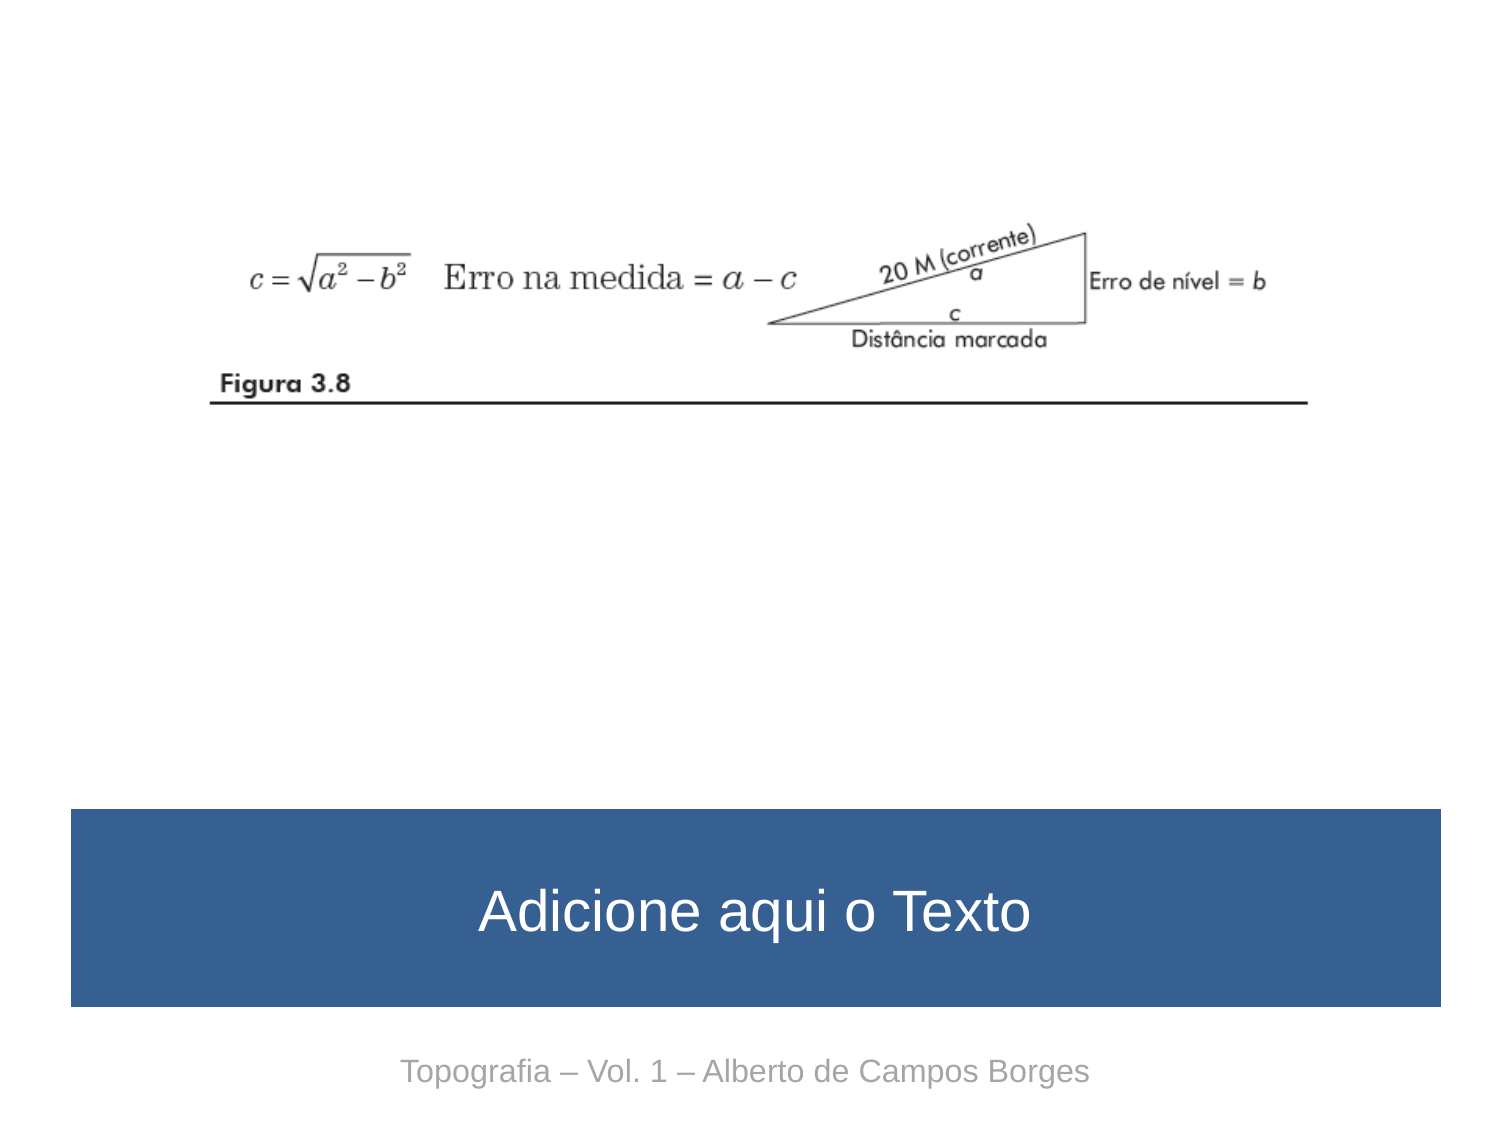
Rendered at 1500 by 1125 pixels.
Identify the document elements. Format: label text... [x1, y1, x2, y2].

picture [182, 207, 1330, 420]
footer Topografia – Vol. 1 – Alberto de Campos Borges [0, 1042, 1500, 1103]
text_box Adicione aqui o Texto [70, 808, 1442, 1008]
